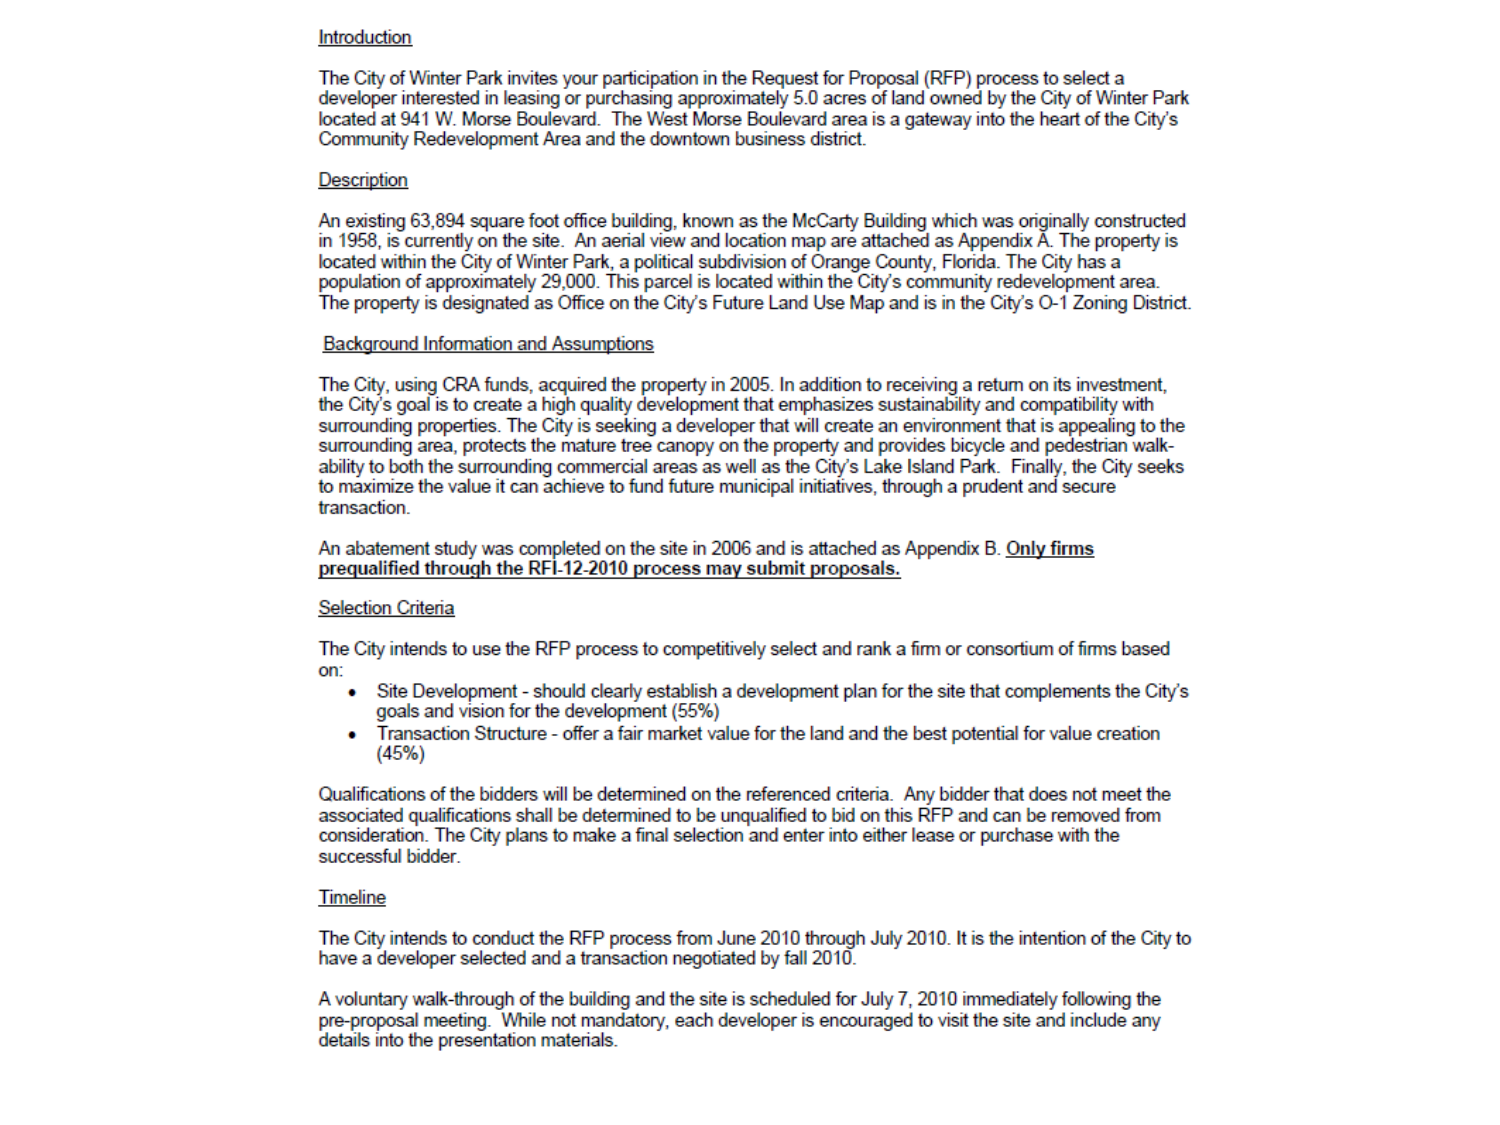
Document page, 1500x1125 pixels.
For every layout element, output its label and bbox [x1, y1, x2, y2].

picture [299, 12, 1219, 1113]
